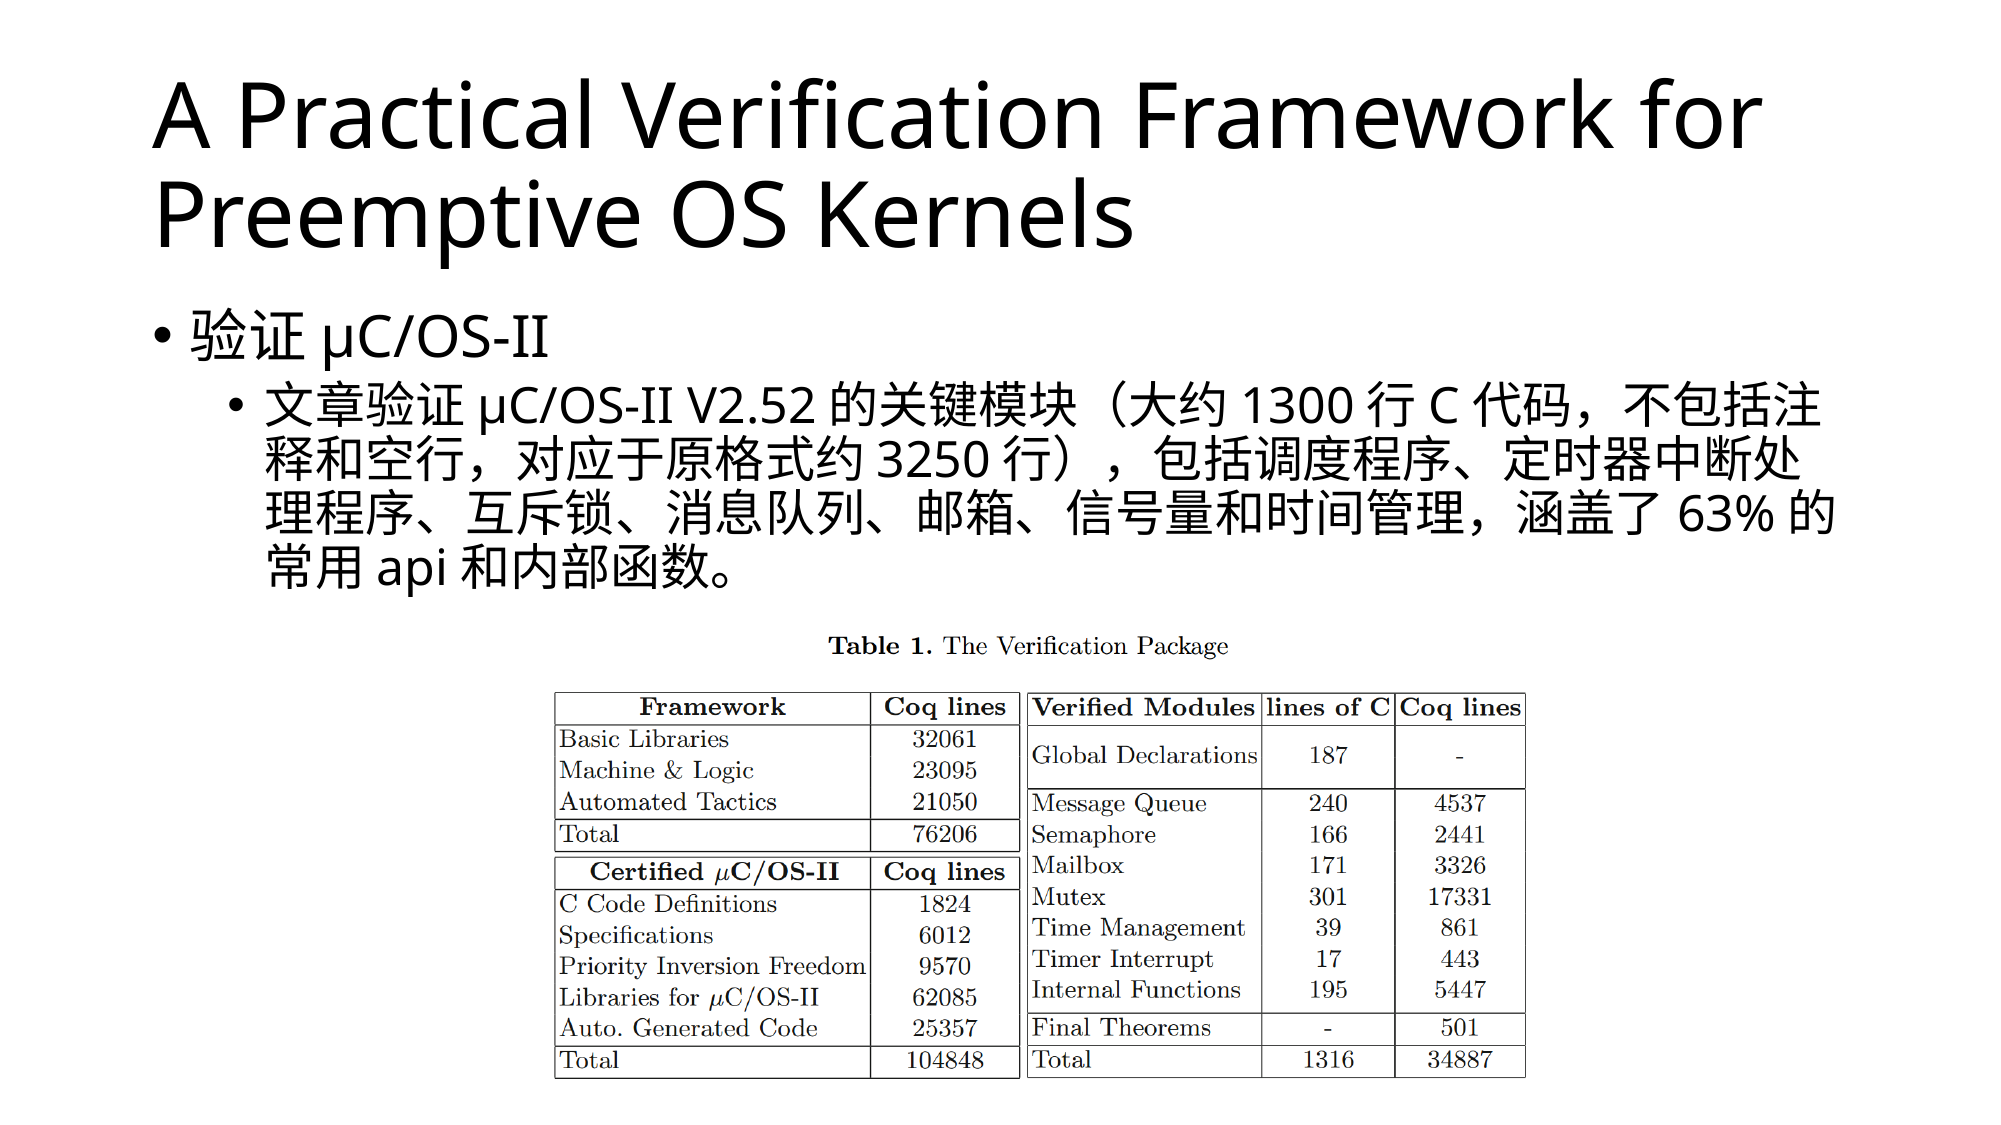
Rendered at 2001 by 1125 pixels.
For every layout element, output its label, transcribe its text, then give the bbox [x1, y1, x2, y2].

picture [524, 603, 1583, 1103]
list 验证µC/OS-II 文章验证μC/OS-II V2.52的关键模块（大约1300行C代码，不包括注释和空行，对应于原格式约3250行），包括调度程序、定时器中断处理程序、互斥锁、消息队列、邮箱、信号量和时间管理，涵盖了63%的常用api和内部函数。 [137, 299, 1863, 1014]
title A Practical Verification Framework for Preemptive OS Kernels [137, 59, 1863, 278]
